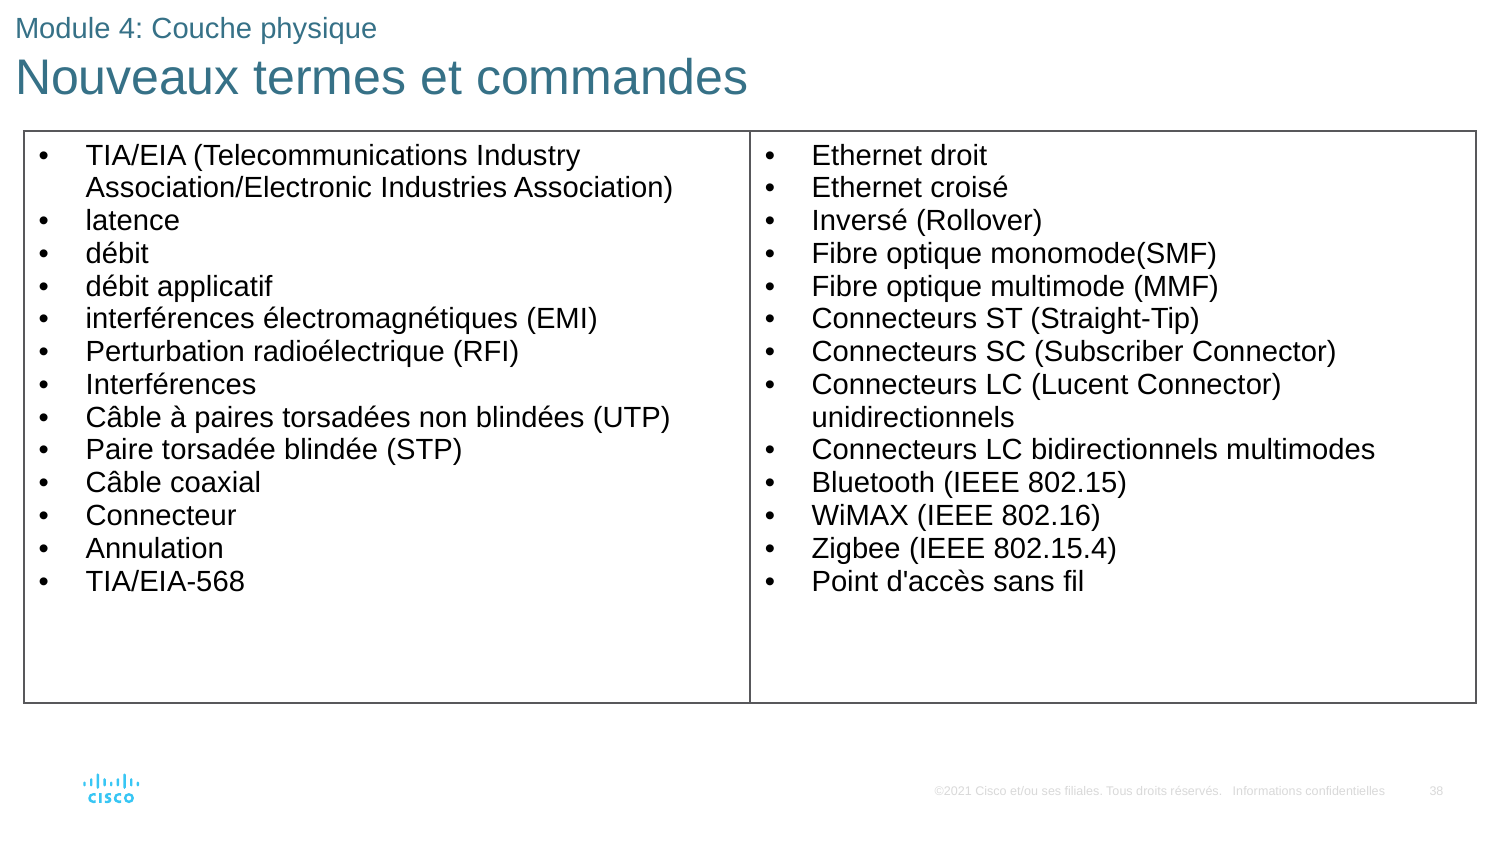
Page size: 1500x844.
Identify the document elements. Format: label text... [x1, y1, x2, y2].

table_header Ethernet droit Ethernet croisé Inversé (Rollover) Fibre optique monomode(SMF) Fibre optique multimode (MMF) Connecteurs ST (Straight-Tip) Connecteurs SC (Subscriber Connector) Connecteurs LC (Lucent Connector) unidirectionnels Connecteurs LC bidirectionnels multimodes Bluetooth (IEEE 802.15) WiMAX (IEEE 802.16) Zigbee (IEEE 802.15.4) Point d'accès sans fil [751, 132, 1475, 702]
table_header TIA/EIA (Telecommunications Industry Association/Electronic Industries Association) latence débit débit applicatif interférences électromagnétiques (EMI) Perturbation radioélectrique (RFI) Interférences Câble à paires torsadées non blindées (UTP) Paire torsadée blindée (STP) Câble coaxial Connecteur Annulation TIA/EIA-568 [25, 132, 749, 702]
title Module 4: Couche physique Nouveaux termes et commandes [0, 6, 1500, 107]
